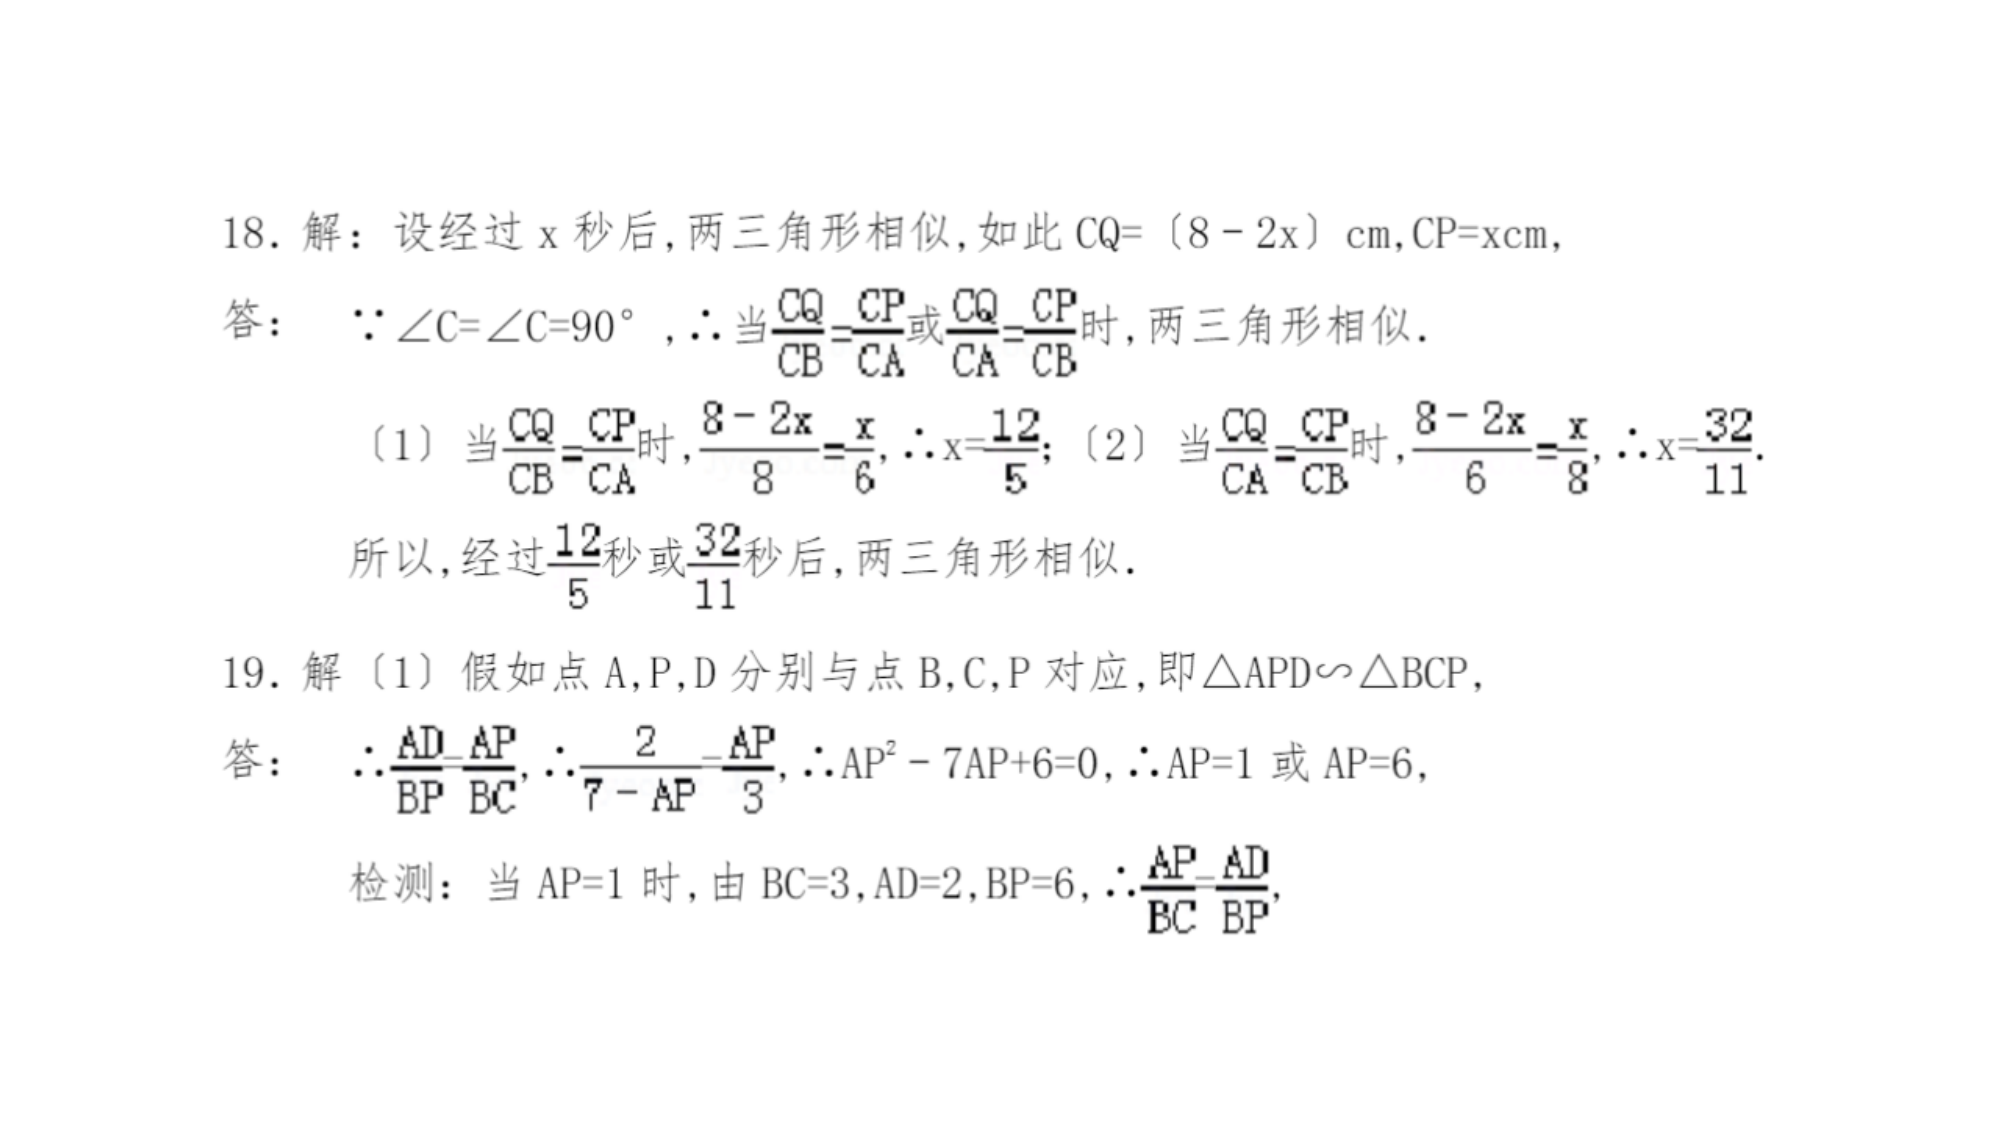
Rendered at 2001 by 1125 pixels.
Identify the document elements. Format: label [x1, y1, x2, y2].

picture [221, 181, 1779, 943]
